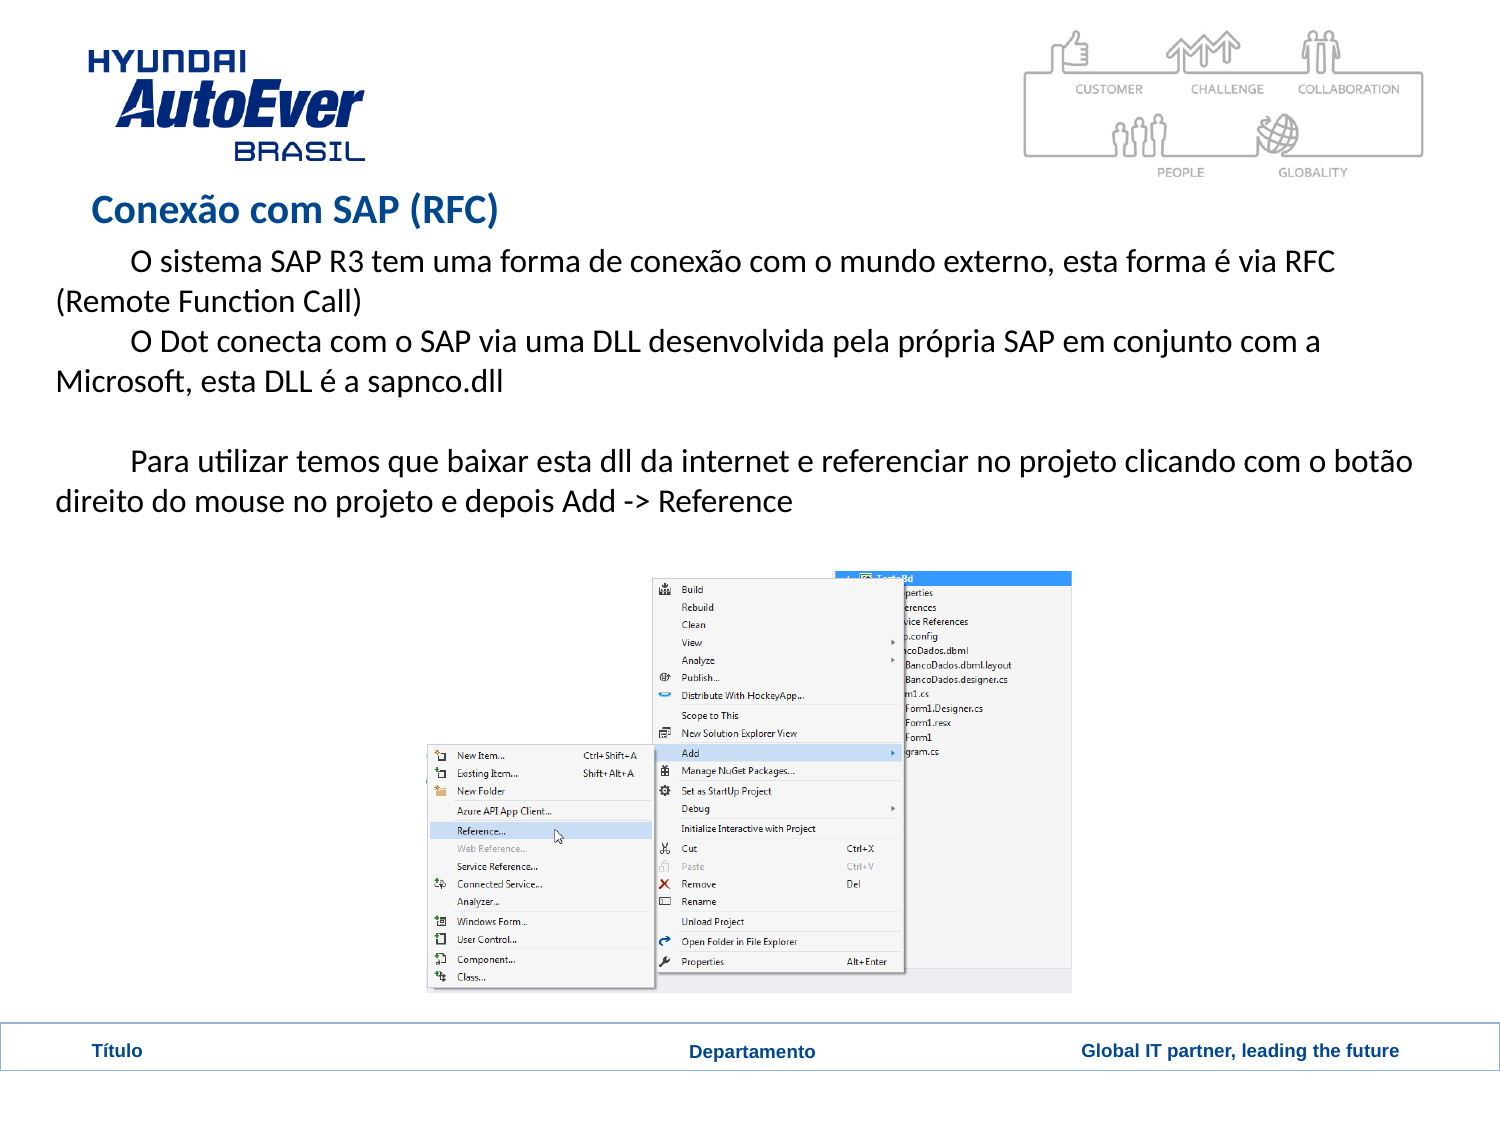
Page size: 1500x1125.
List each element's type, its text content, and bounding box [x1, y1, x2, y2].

picture [1022, 23, 1424, 185]
picture [115, 79, 365, 161]
picture [88, 50, 349, 78]
list O sistema SAP R3 tem uma forma de conexão com o mundo externo, esta forma é via RFC (Remote Function Call) O Dot conecta com o SAP via uma DLL desenvolvida pela própria SAP em conjunto com a Microsoft, esta DLL é a sapnco.dll Para utilizar temos que baixar esta dll da internet e referenciar no projeto clicando com o botão direito do mouse no projeto e depois Add -> Reference [40, 232, 1457, 1004]
title Conexão com SAP (RFC) [76, 182, 999, 232]
picture [425, 571, 1072, 993]
